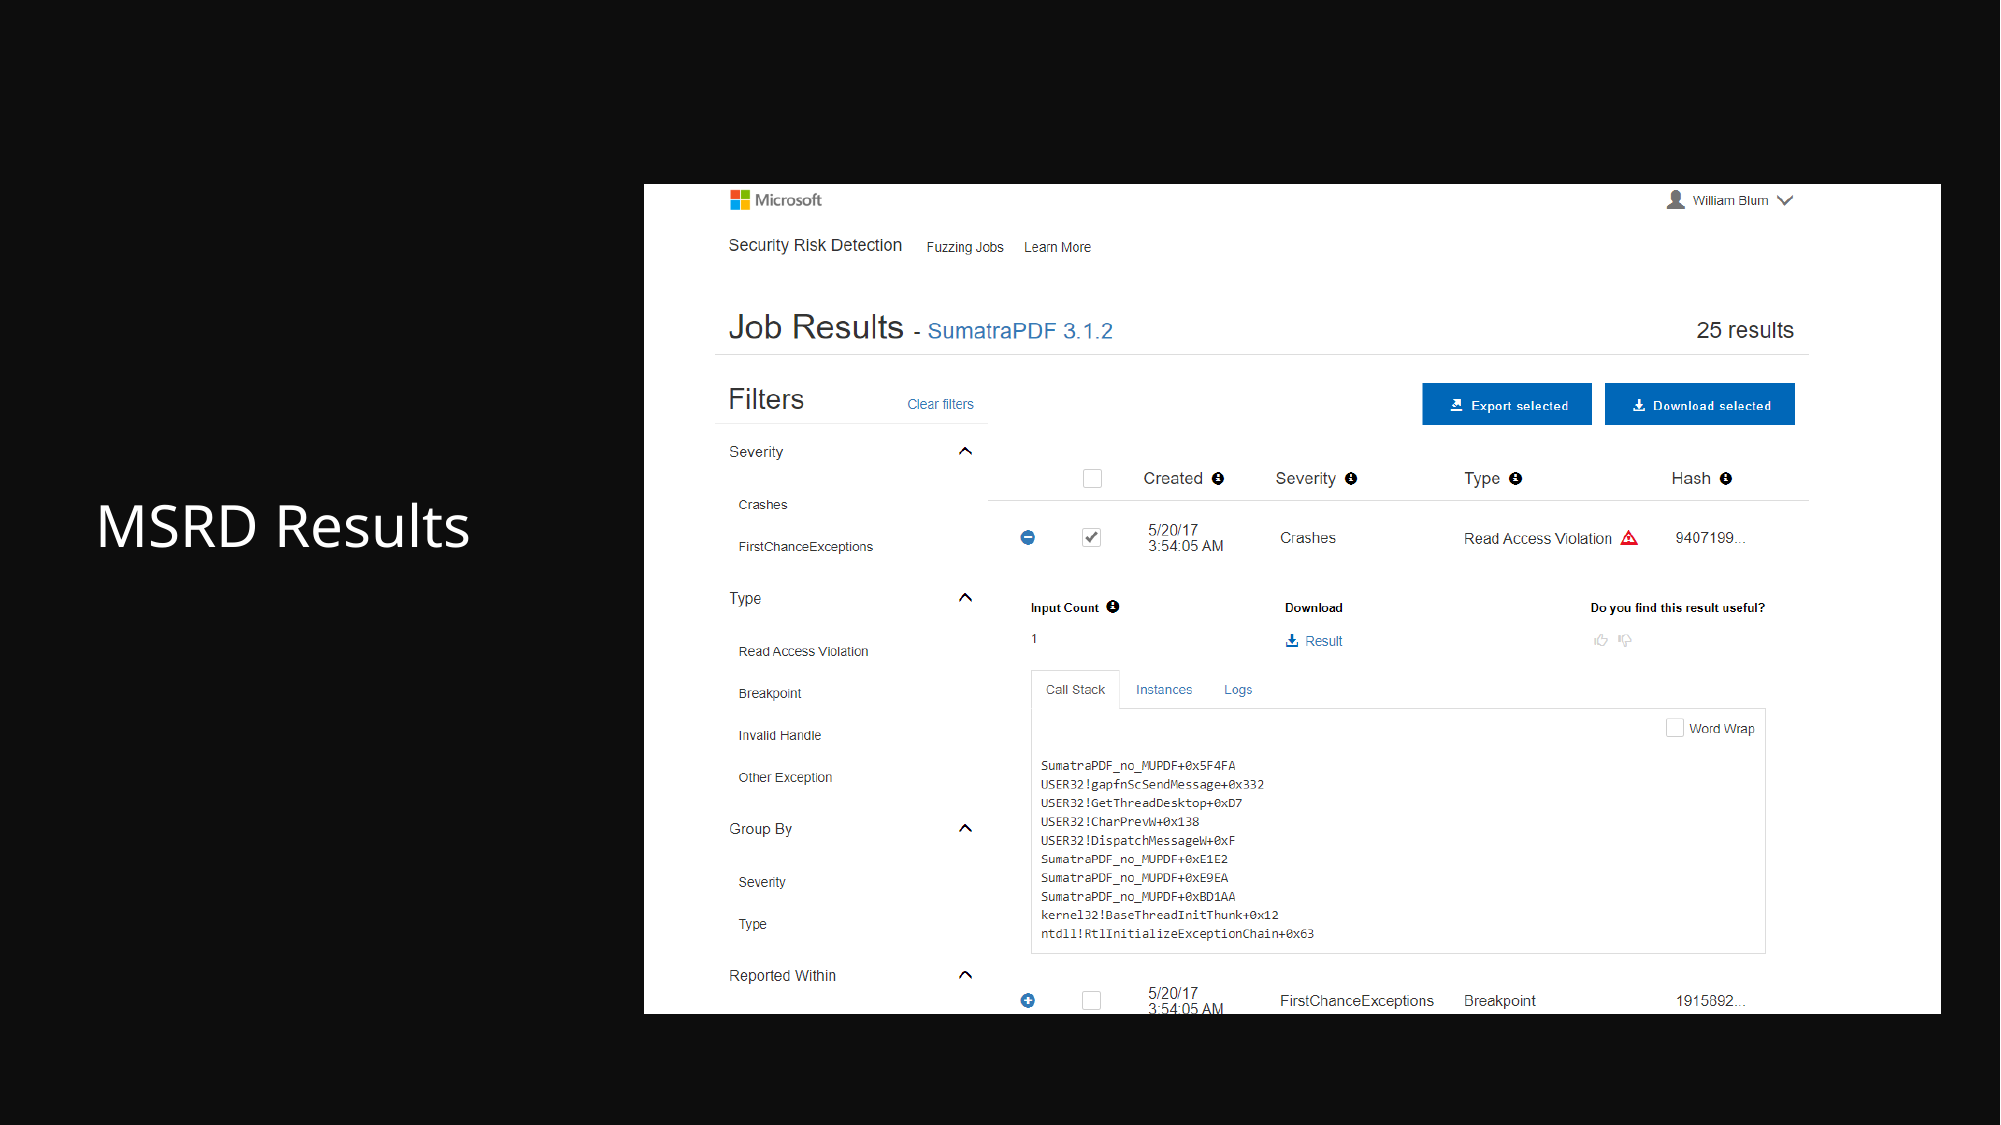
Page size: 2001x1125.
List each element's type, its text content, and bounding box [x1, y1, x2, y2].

picture [644, 184, 1941, 1014]
title MSRD Results [95, 489, 576, 560]
